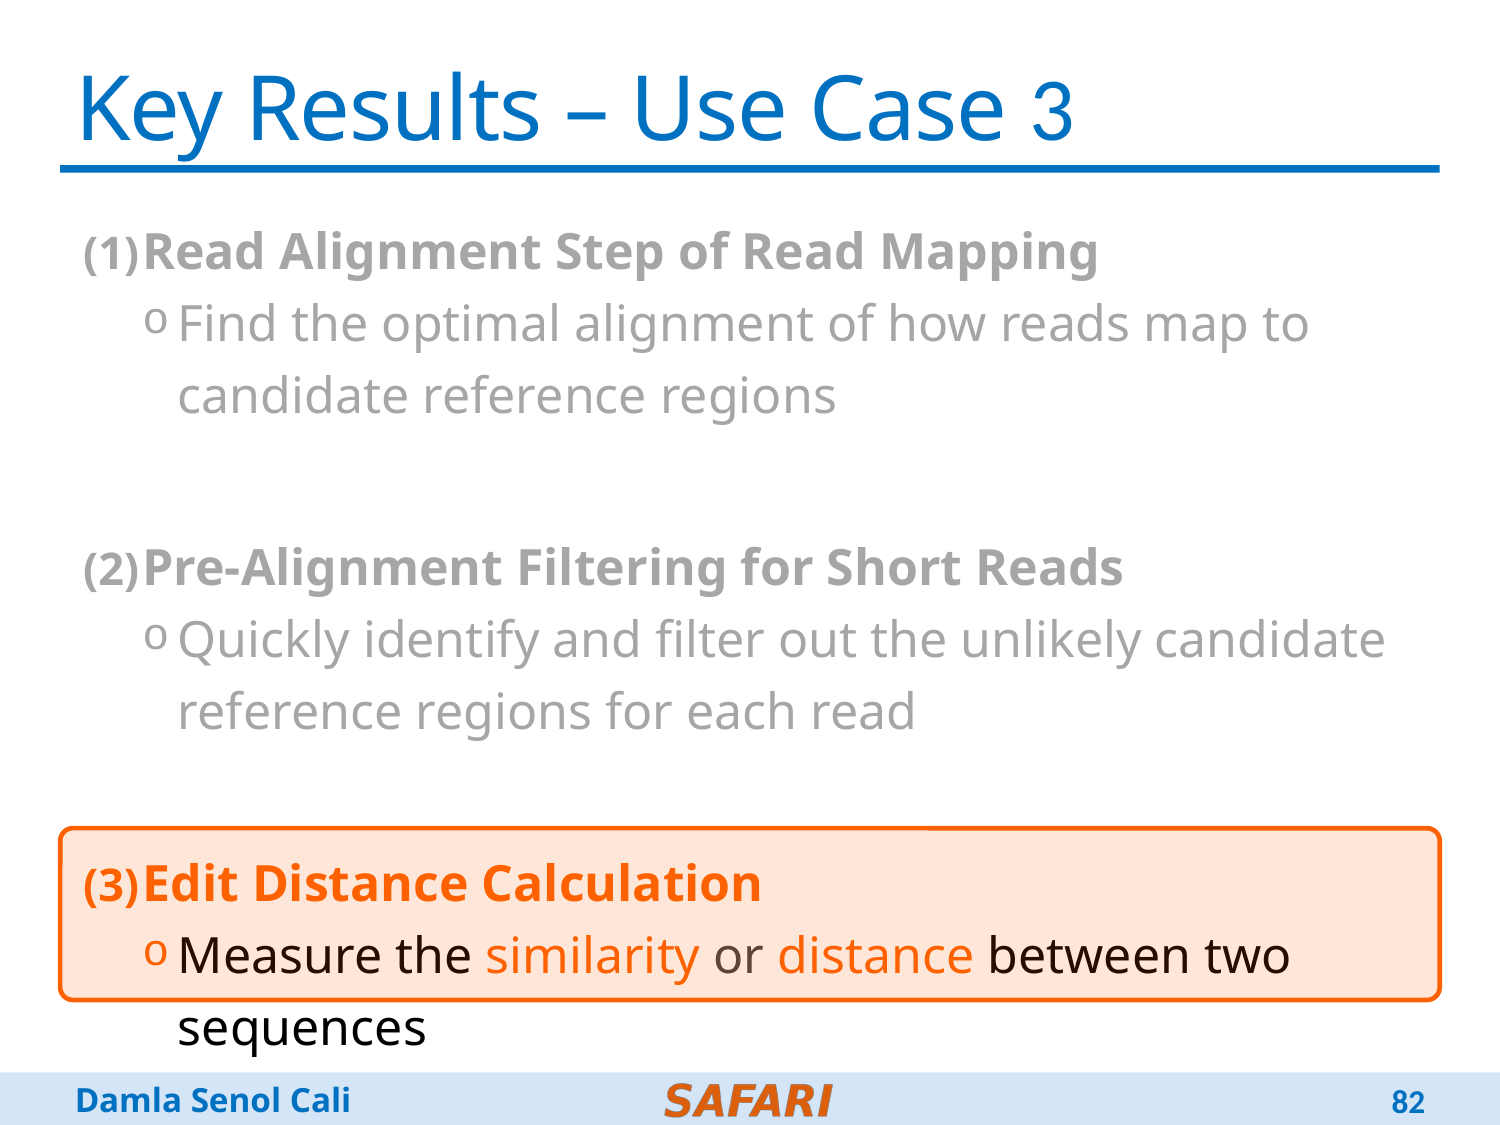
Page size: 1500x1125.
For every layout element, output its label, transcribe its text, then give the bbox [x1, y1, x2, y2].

picture [663, 1075, 837, 1125]
slide_number 82 [1233, 1077, 1440, 1123]
text_box [58, 826, 1442, 1002]
list Read Alignment Step of Read Mapping Find the optimal alignment of how reads map to candidate reference regions Pre-Alignment Filtering for Short Reads Quickly identify and filter out the unlikely candidate reference regions for each read Edit Distance Calculation Measure the similarity or distance between two sequences [60, 995, 1440, 1066]
title Key Results – Use Case 3 [60, 42, 1440, 166]
list Read Alignment Step of Read Mapping Find the optimal alignment of how reads map to candidate reference regions Pre-Alignment Filtering for Short Reads Quickly identify and filter out the unlikely candidate reference regions for each read Edit Distance Calculation Measure the similarity or distance between two sequences [60, 200, 1440, 833]
